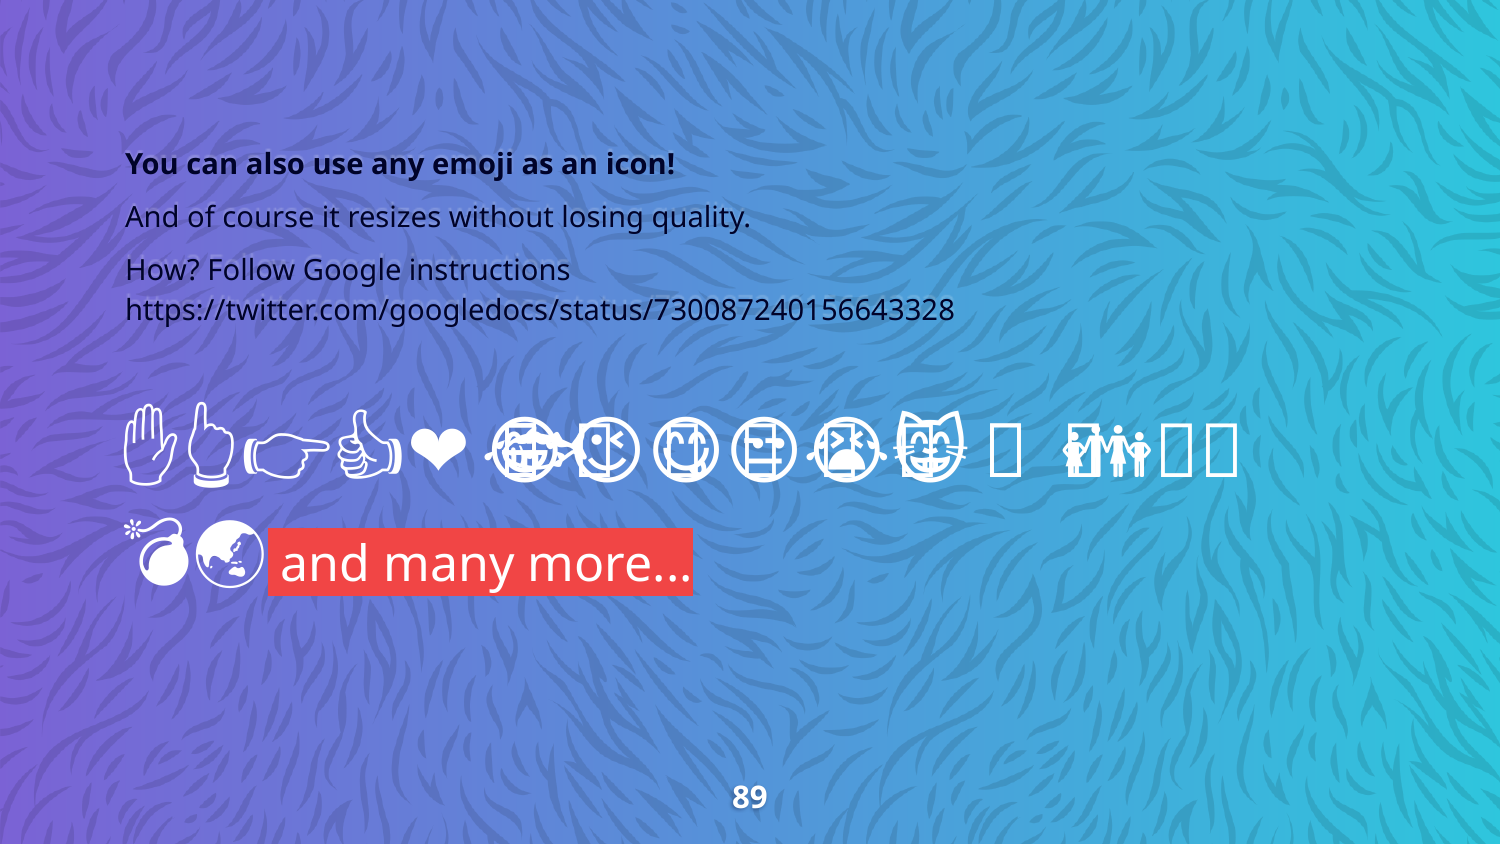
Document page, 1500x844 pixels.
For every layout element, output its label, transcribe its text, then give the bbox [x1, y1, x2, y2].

slide_number ‹#› [705, 766, 795, 832]
list You can also use any emoji as an icon! And of course it resizes without losing quality. How? Follow Google instructions https://twitter.com/googledocs/status/730087240156643328 [125, 140, 1323, 330]
picture [0, 0, 1500, 844]
text_box ✋👆👉👍👤👦👧👨👩👪💃🏃💑❤😂😉😋😒😭👶😸🐟🍒🍔💣📌📖🔨🎃🎈🎨🏈🏰🌏🔌🔑 and many more... [120, 389, 1322, 812]
